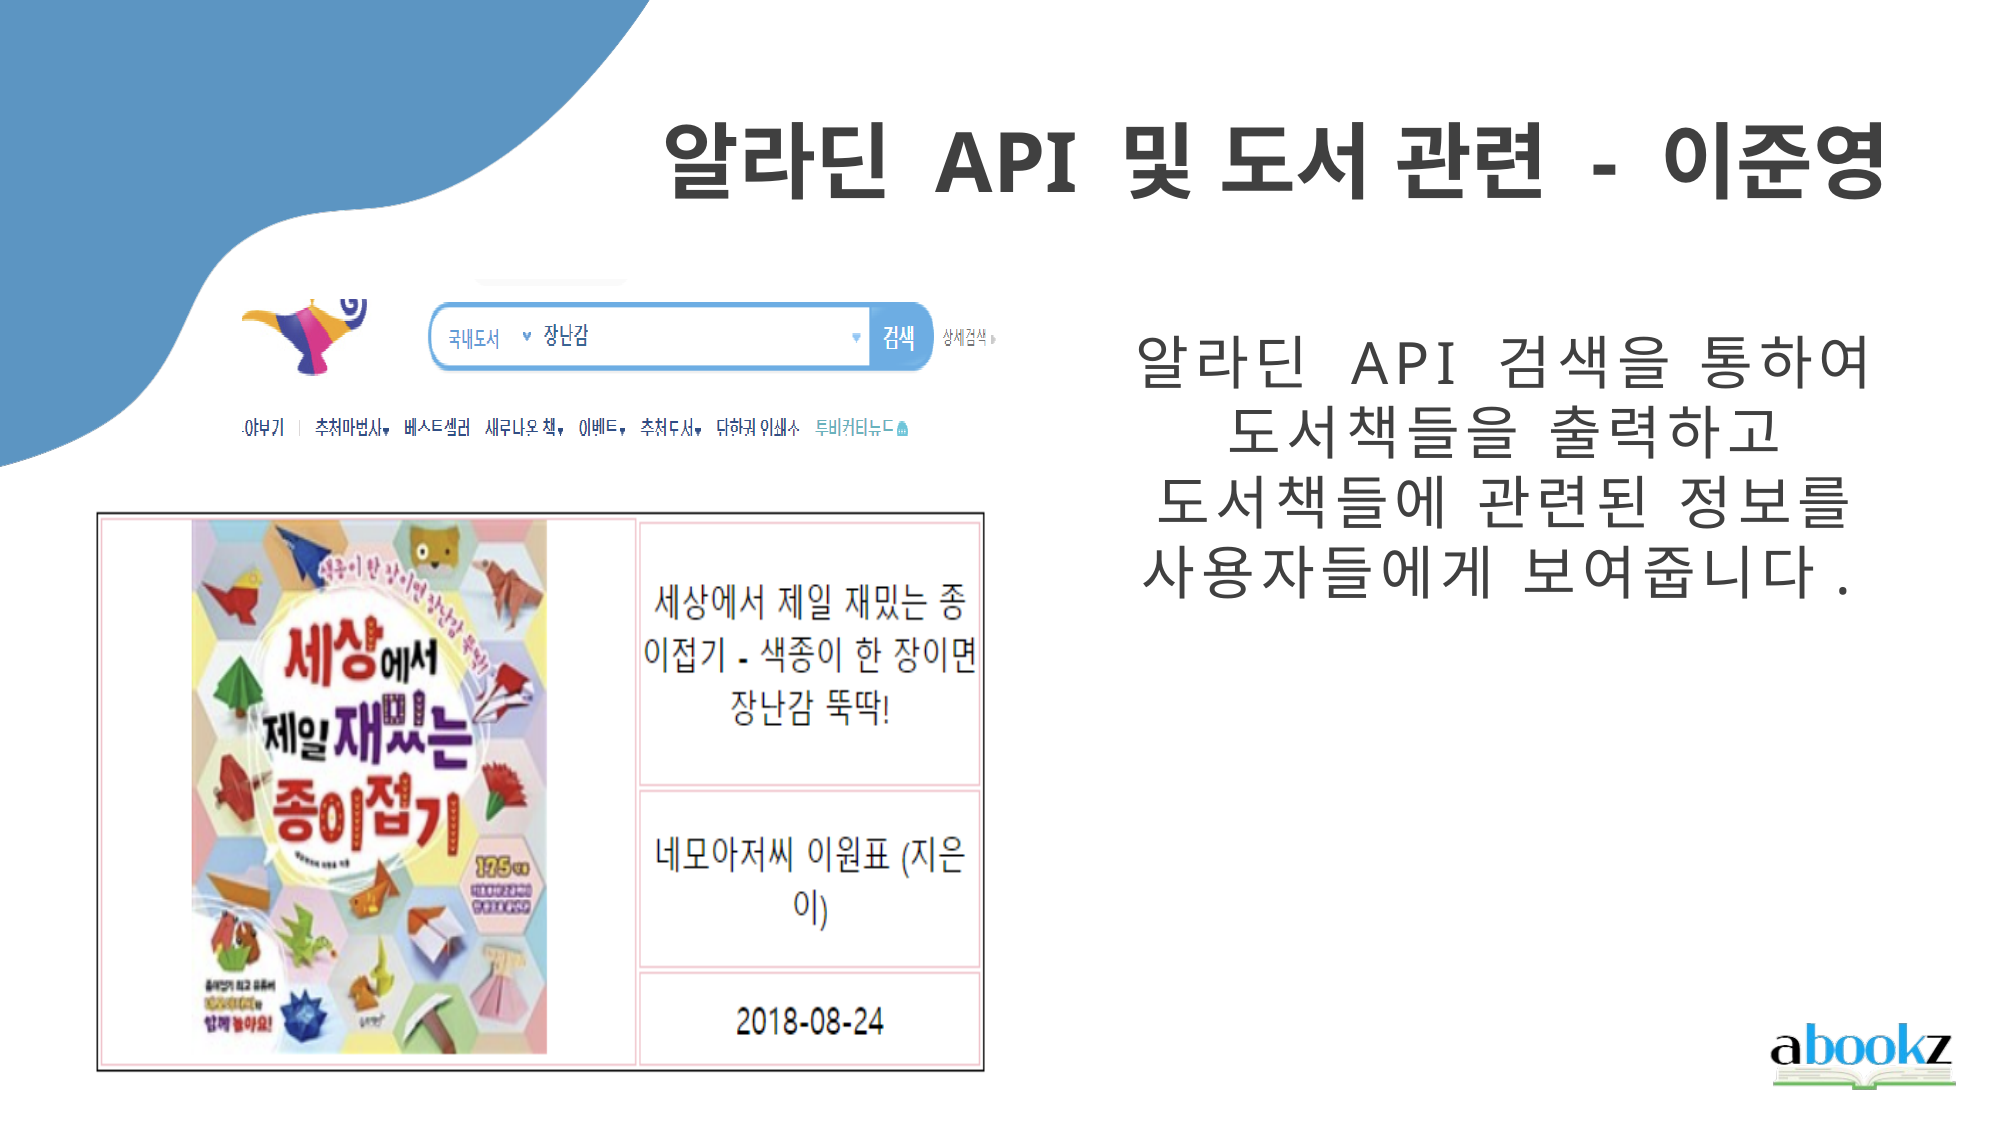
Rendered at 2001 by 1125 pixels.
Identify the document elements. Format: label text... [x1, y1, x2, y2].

text_box 알라딘 API 검색을 통하여 도서책들을 출력하고 도서책들에 관련된 정보를 사용자들에게 보여줍니다. [1088, 319, 1927, 614]
text_box 알라딘 API 및 도서 관련 - 이준영 [744, 101, 1939, 217]
picture [0, 0, 1060, 1078]
picture [1759, 991, 1966, 1095]
